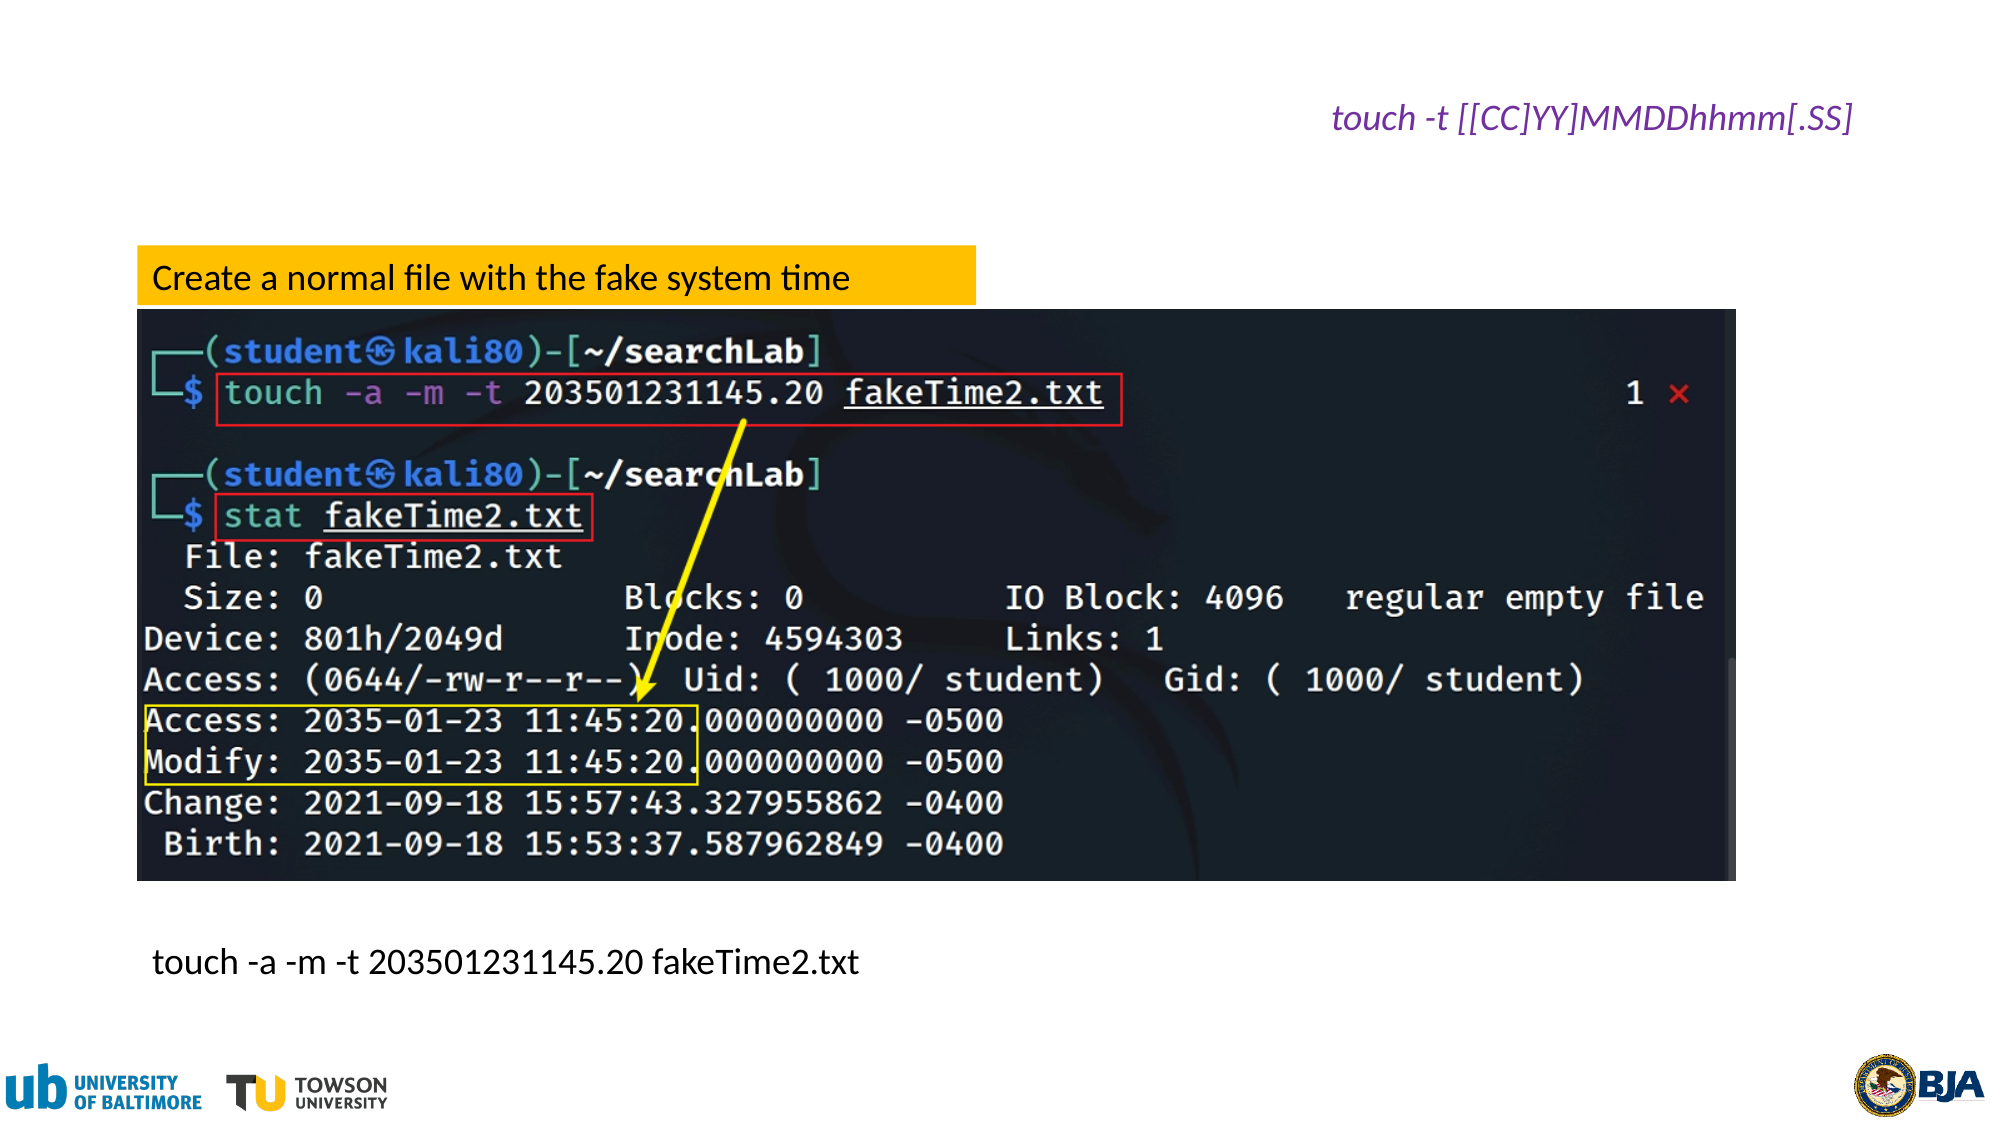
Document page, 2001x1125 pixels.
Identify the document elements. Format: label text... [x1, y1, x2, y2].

text_box Create a normal file with the fake system time [137, 245, 977, 306]
picture [1854, 1054, 1986, 1117]
text_box touch -t [[CC]YY]MMDDhhmm[.SS] [1316, 85, 1920, 146]
picture [137, 309, 1736, 881]
picture [0, 1031, 407, 1125]
text_box touch -a -m -t 203501231145.20 fakeTime2.txt [137, 929, 1150, 990]
